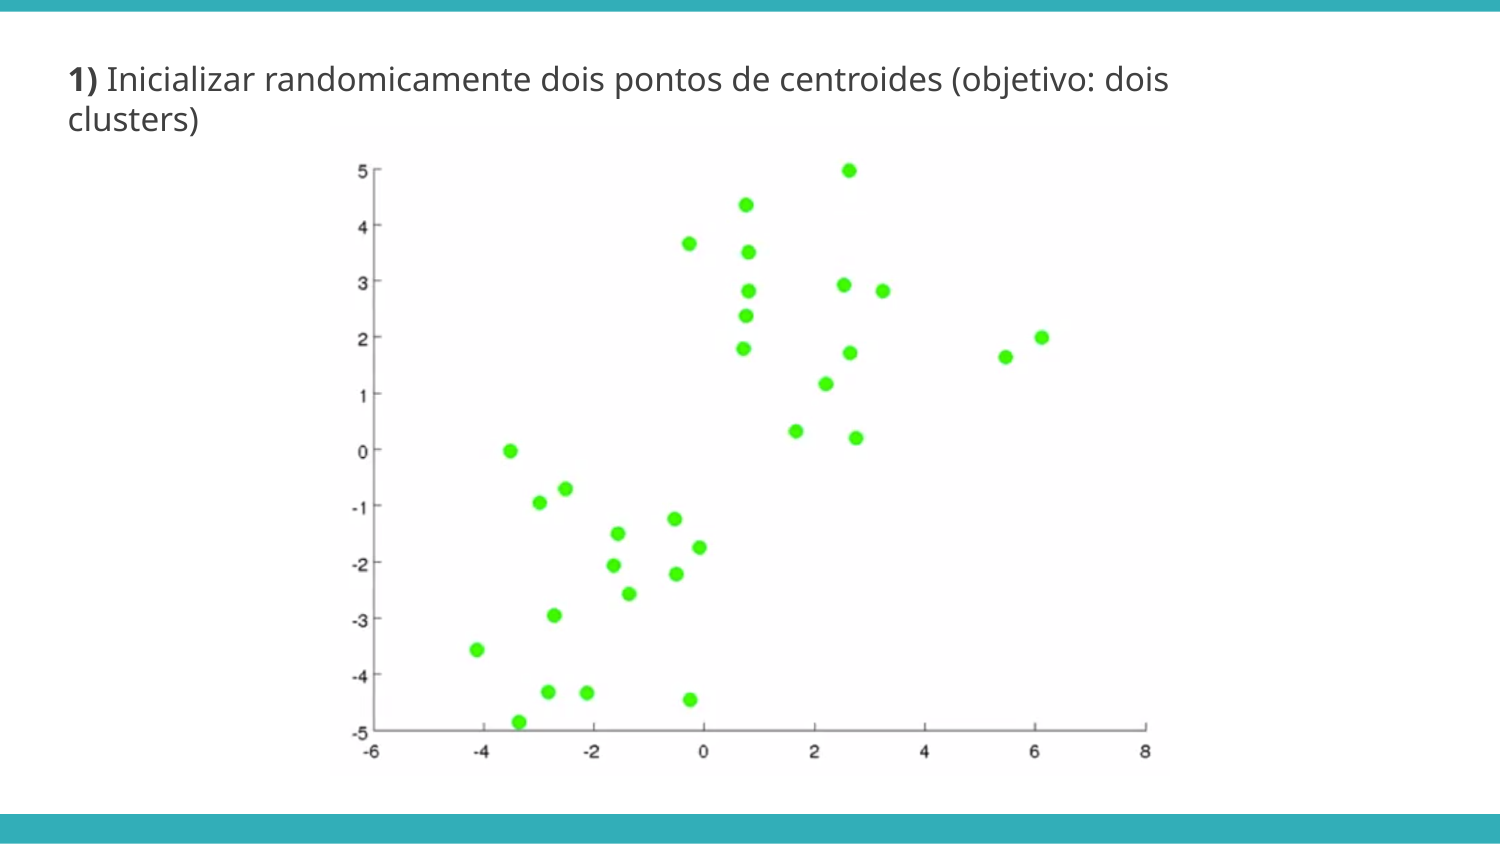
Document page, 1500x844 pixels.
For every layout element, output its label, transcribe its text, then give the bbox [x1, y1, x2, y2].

text_box 1) Inicializar randomicamente dois pontos de centroides (objetivo: dois clusters) [53, 43, 1317, 154]
picture [330, 126, 1170, 777]
